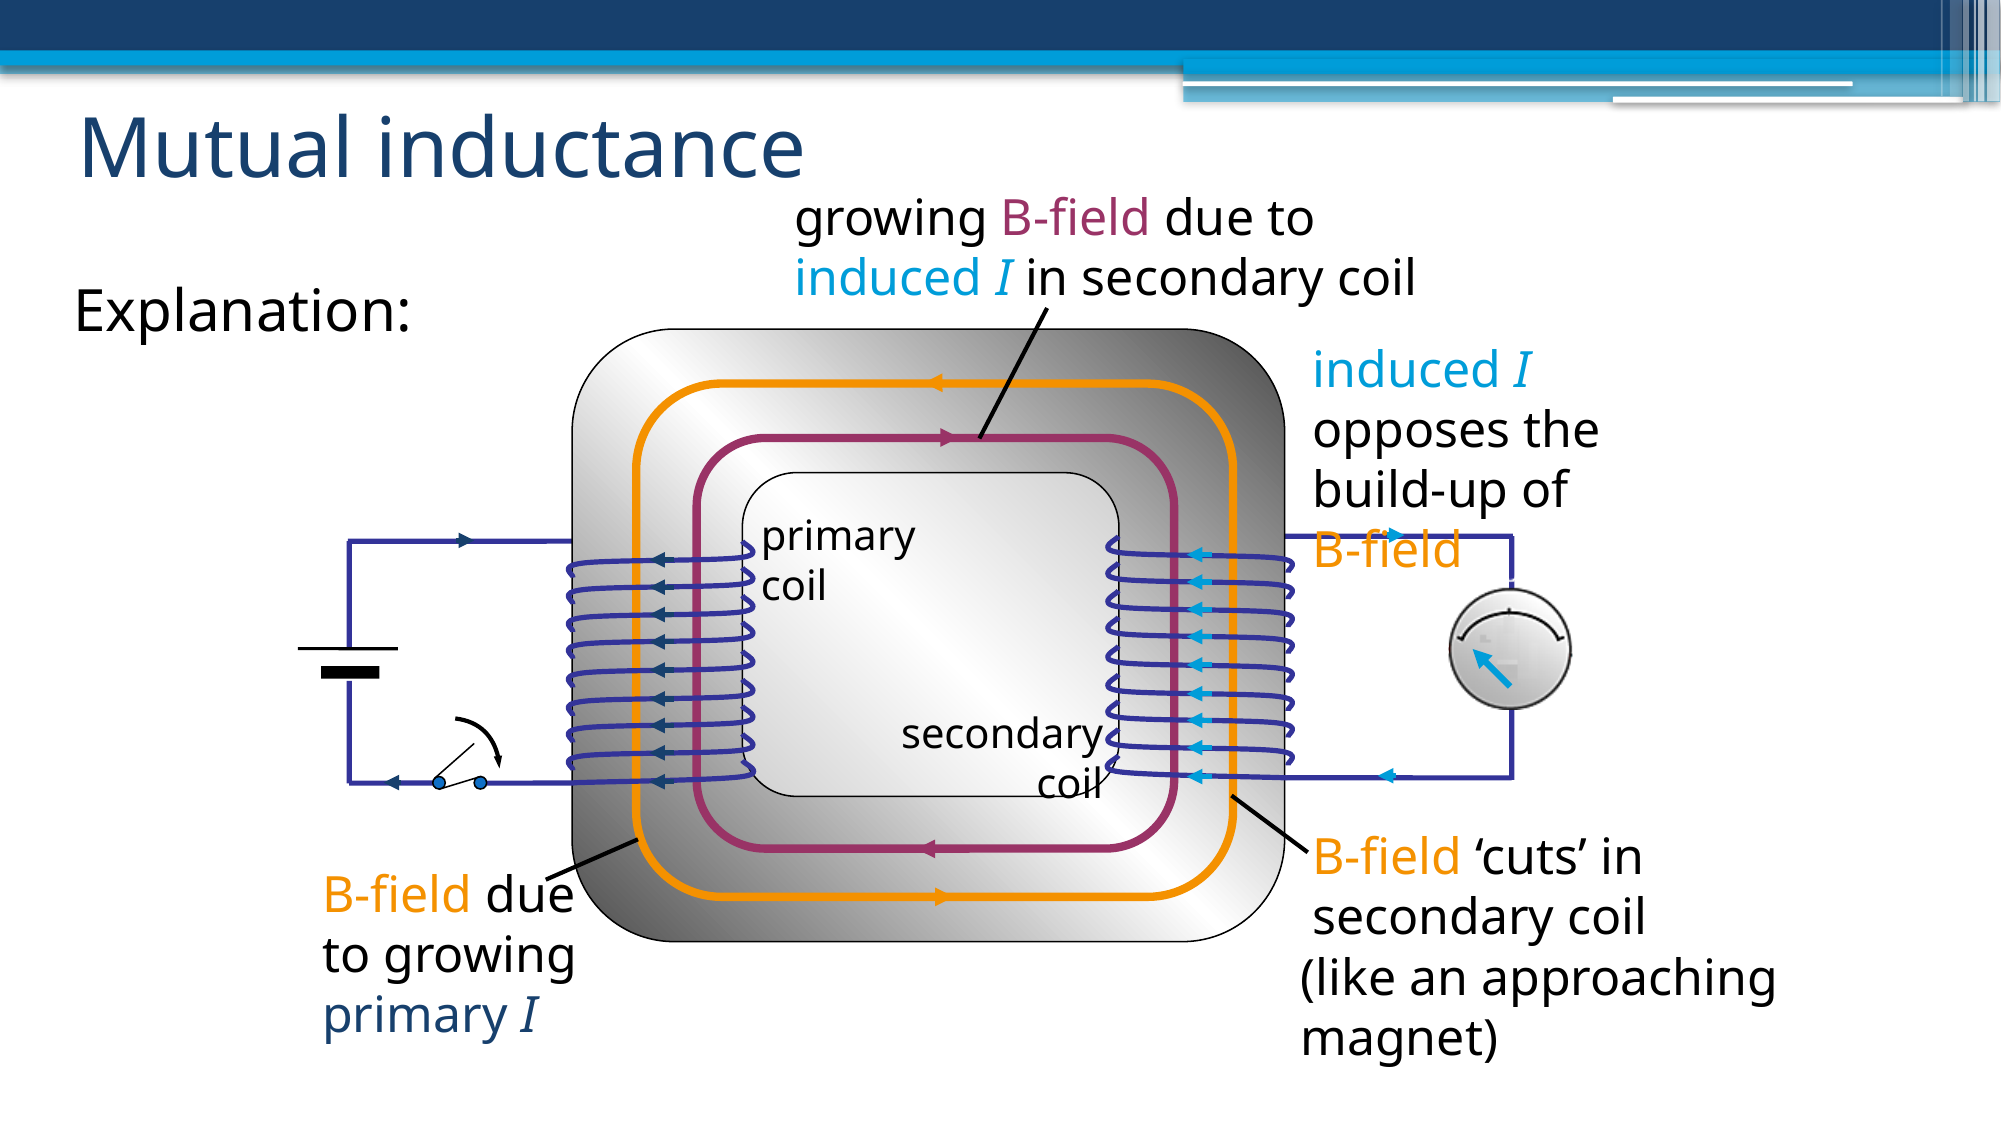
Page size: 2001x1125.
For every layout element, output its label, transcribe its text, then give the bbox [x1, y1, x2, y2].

picture [1433, 567, 1588, 711]
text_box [635, 382, 1234, 898]
text_box induced I opposes the build-up of B-field [1297, 329, 1744, 585]
text_box growing B-field due to induced I in secondary coil [779, 238, 1447, 313]
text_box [383, 540, 675, 783]
text_box Explanation: [58, 265, 509, 351]
text_box B-field due to growing primary I [307, 855, 635, 1051]
text_box Mutual inductance [62, 50, 1791, 238]
text_box B-field ‘cuts’ in secondary coil [1297, 816, 1674, 952]
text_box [1186, 534, 1405, 777]
text_box [572, 329, 1285, 537]
text_box [572, 787, 1285, 942]
text_box (like an approaching magnet) [1285, 937, 1810, 1073]
